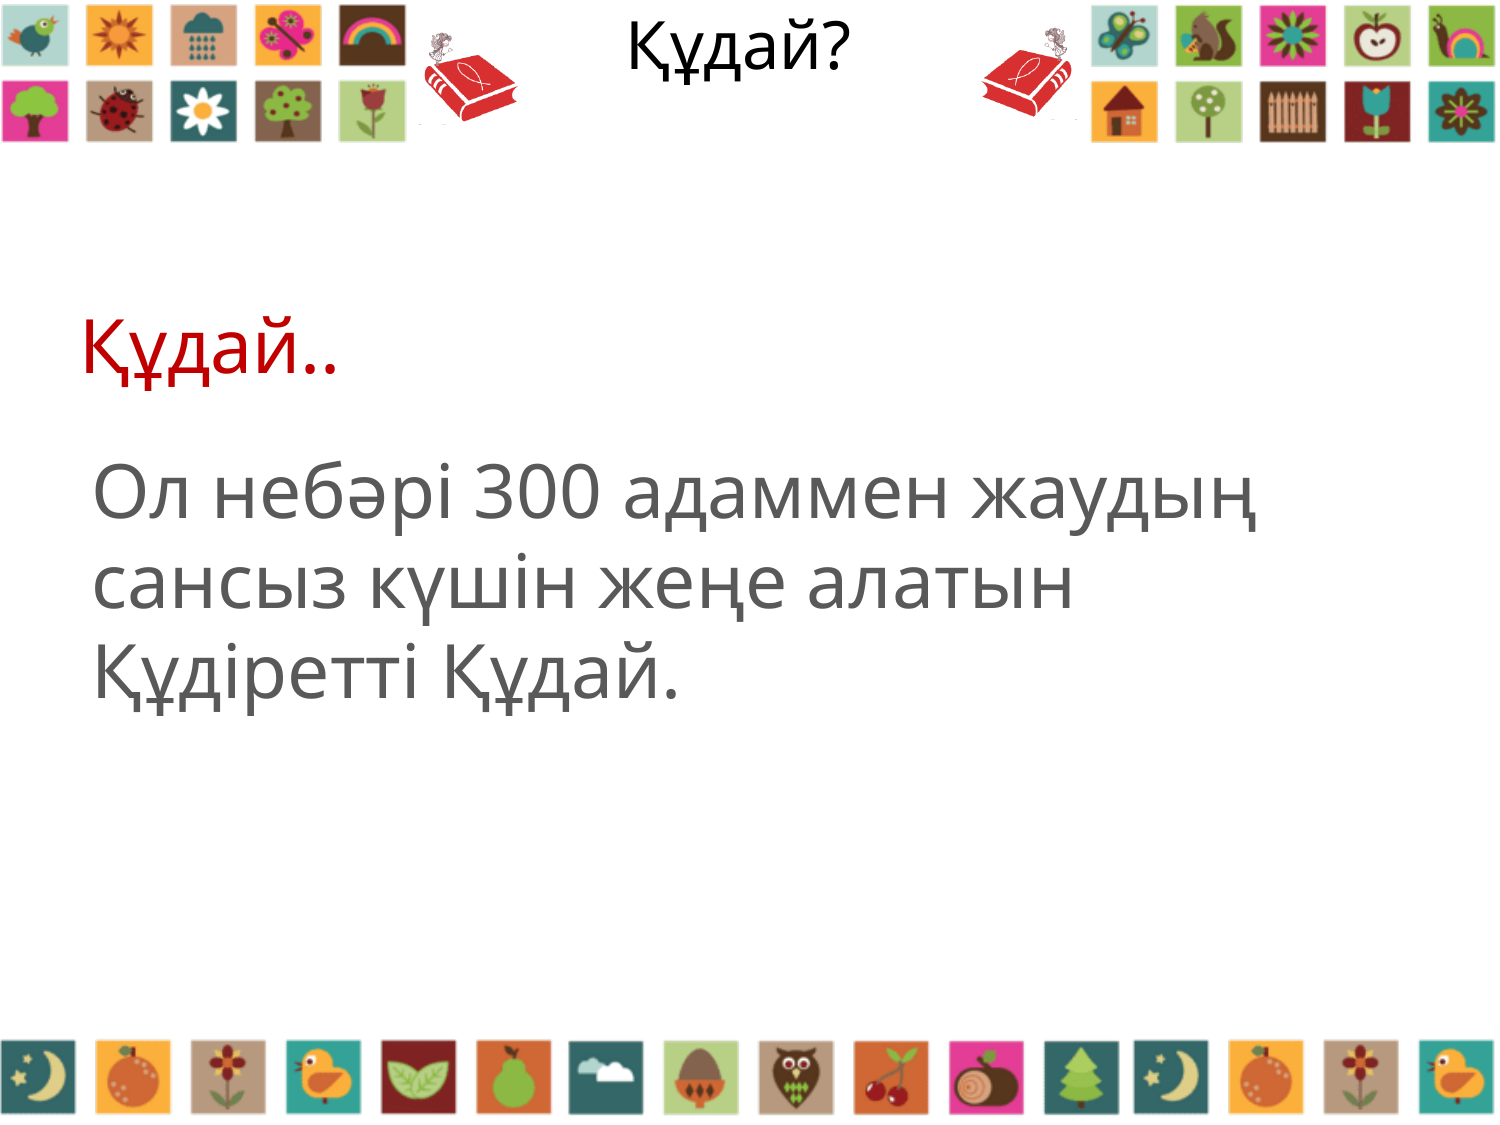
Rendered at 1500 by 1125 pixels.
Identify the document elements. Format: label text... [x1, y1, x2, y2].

picture [950, 3, 1500, 150]
picture [0, 3, 550, 150]
text_box Ол небәрі 300 адаммен жаудың сансыз күшін жеңе алатын Құдіретті Құдай. [76, 436, 1424, 722]
text_box Құдай? [414, 0, 1080, 91]
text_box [0, 1028, 1500, 1118]
text_box Құдай.. [64, 290, 1412, 396]
